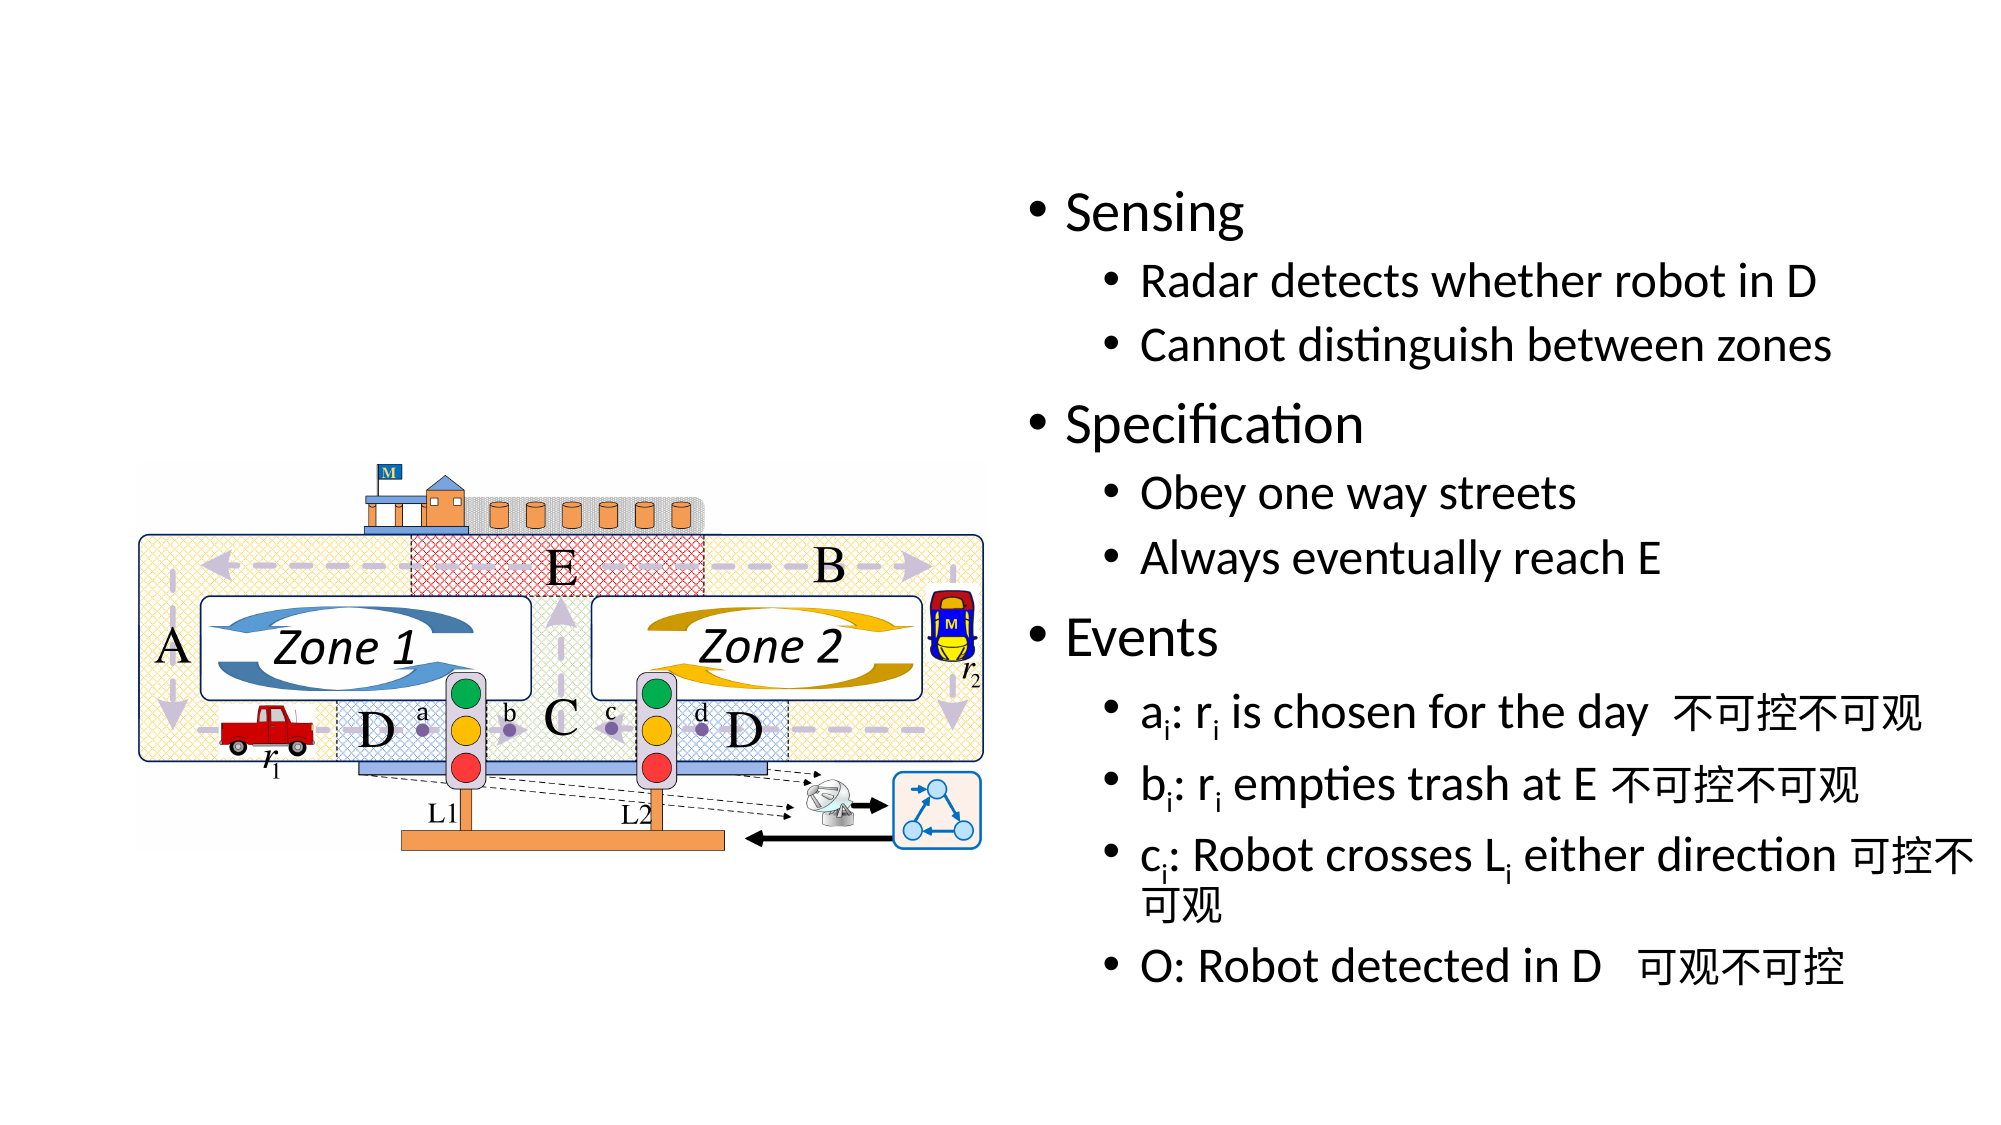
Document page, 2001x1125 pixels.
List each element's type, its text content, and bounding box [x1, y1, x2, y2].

list Sensing Radar detects whether robot in D Cannot distinguish between zones Specification Obey one way streets Always eventually reach E Events ai: ri is chosen for the day 不可控不可观 bi: ri empties trash at E不可控不可观 ci: Robot crosses Li either direction可控不可观 O: Robot detected in D 可观不可控 [1012, 173, 2000, 1014]
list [137, 461, 988, 852]
